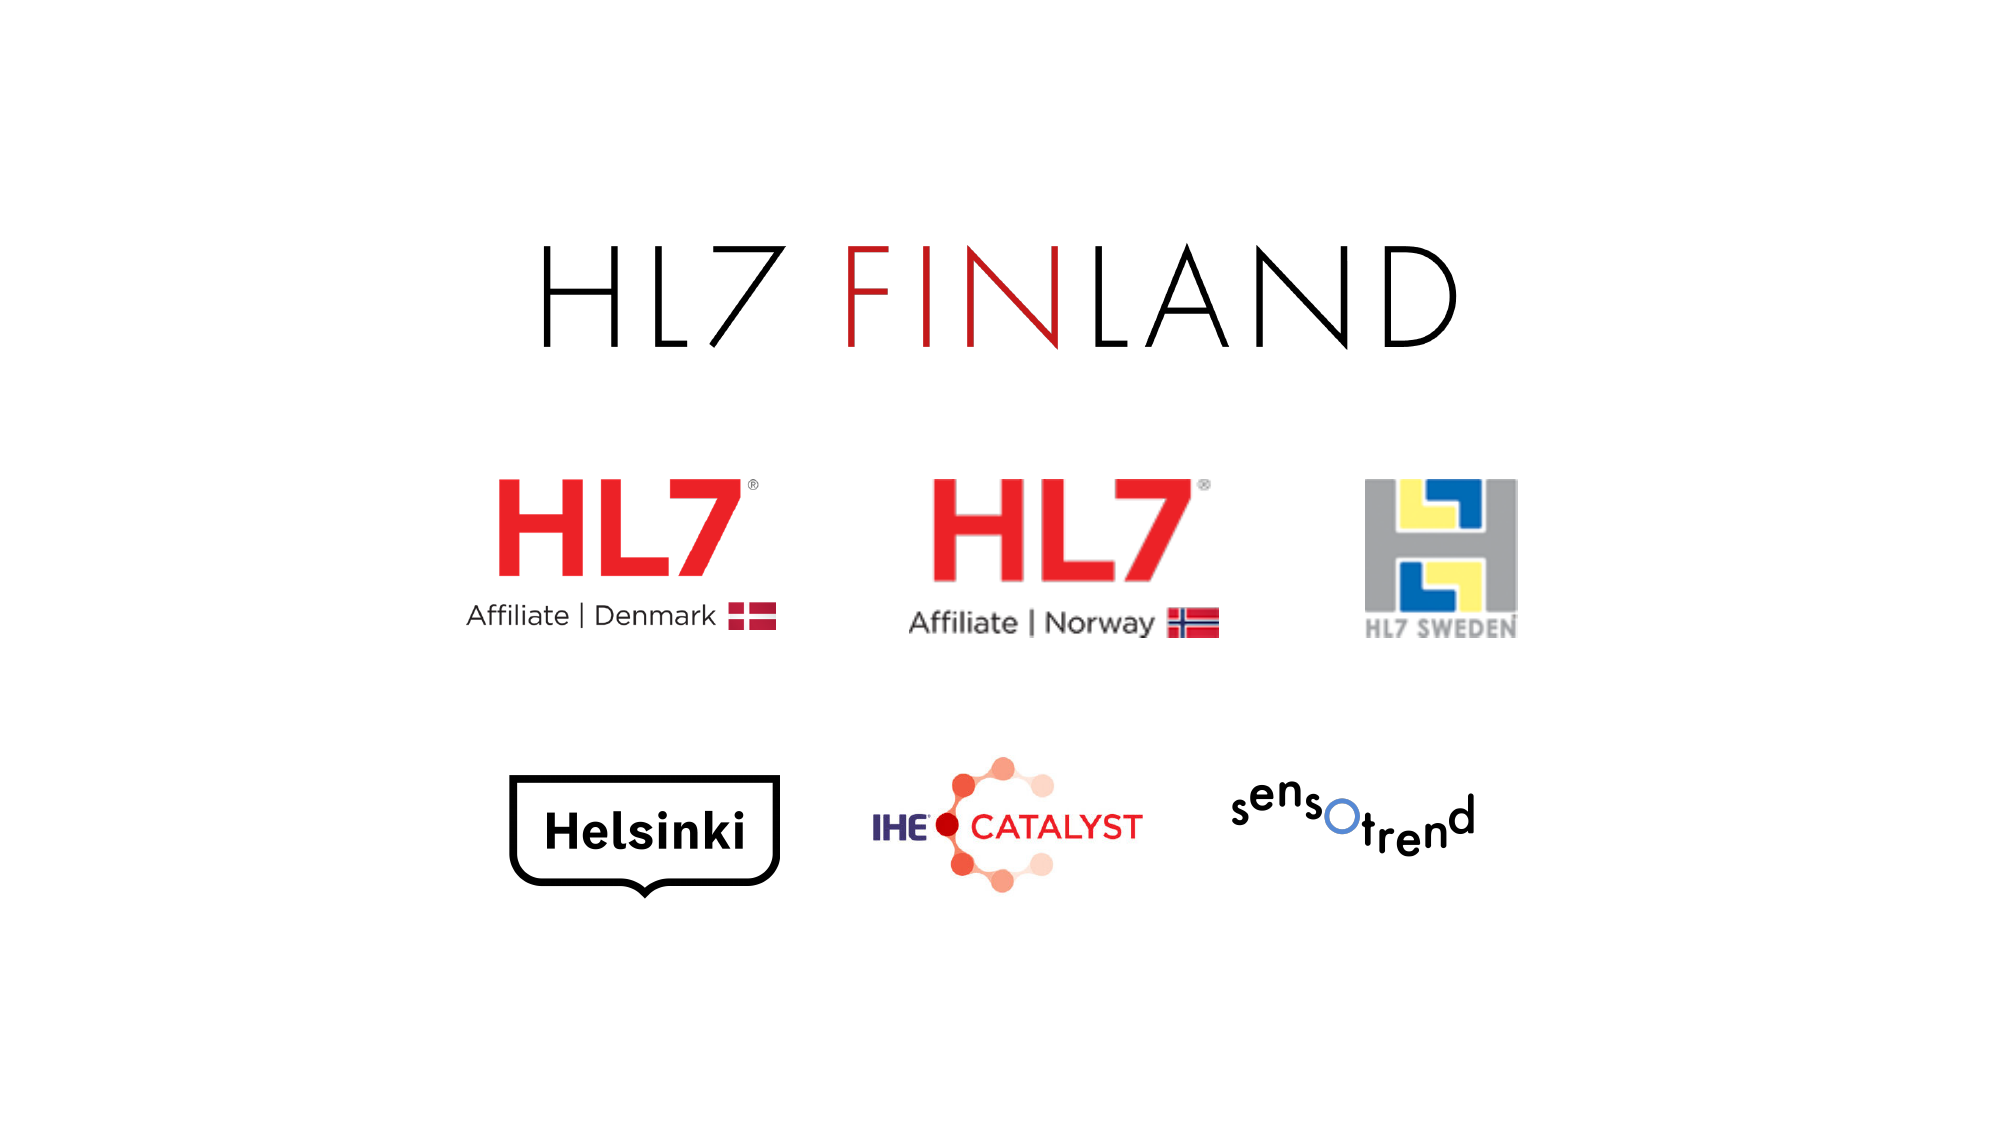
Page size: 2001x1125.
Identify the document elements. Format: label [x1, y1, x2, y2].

picture [538, 237, 1462, 358]
picture [508, 775, 780, 902]
picture [909, 478, 1219, 639]
picture [872, 742, 1144, 902]
picture [466, 478, 776, 630]
picture [1365, 478, 1519, 639]
picture [1232, 780, 1475, 857]
